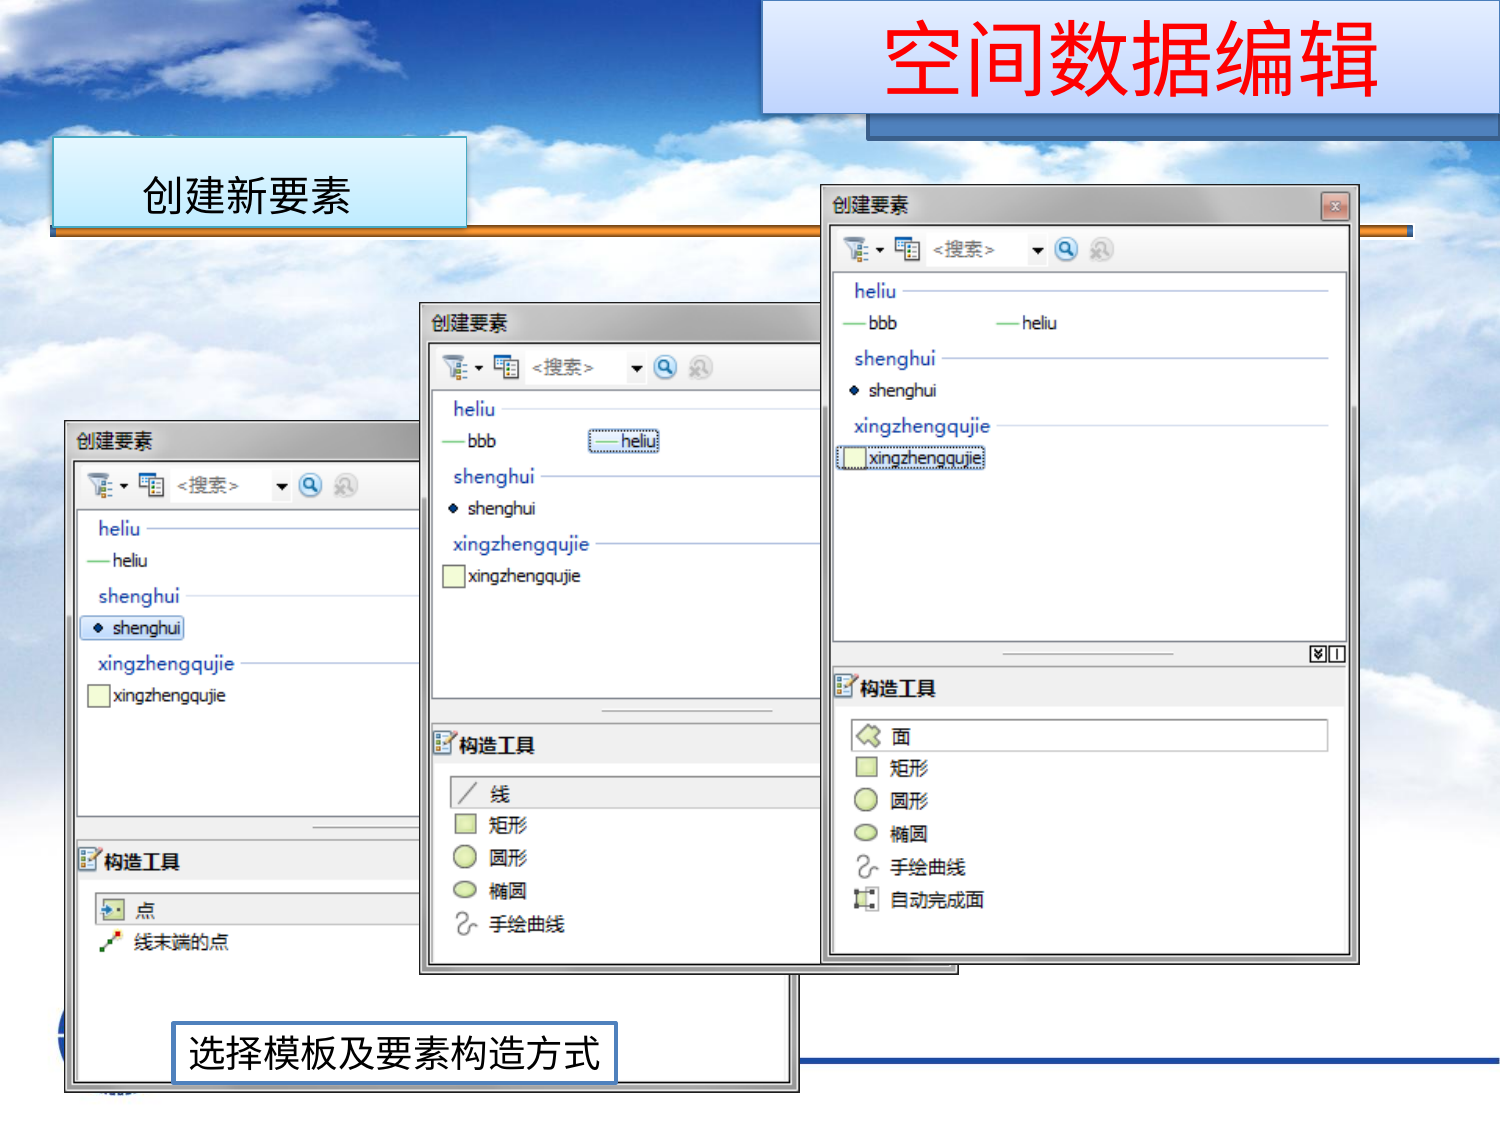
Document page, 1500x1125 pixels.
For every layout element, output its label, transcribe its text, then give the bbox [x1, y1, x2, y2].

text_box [64, 420, 800, 1093]
text_box 空间数据编辑 [761, 0, 1500, 114]
picture [0, 0, 1500, 1125]
text_box 创建新要素 [52, 136, 467, 223]
